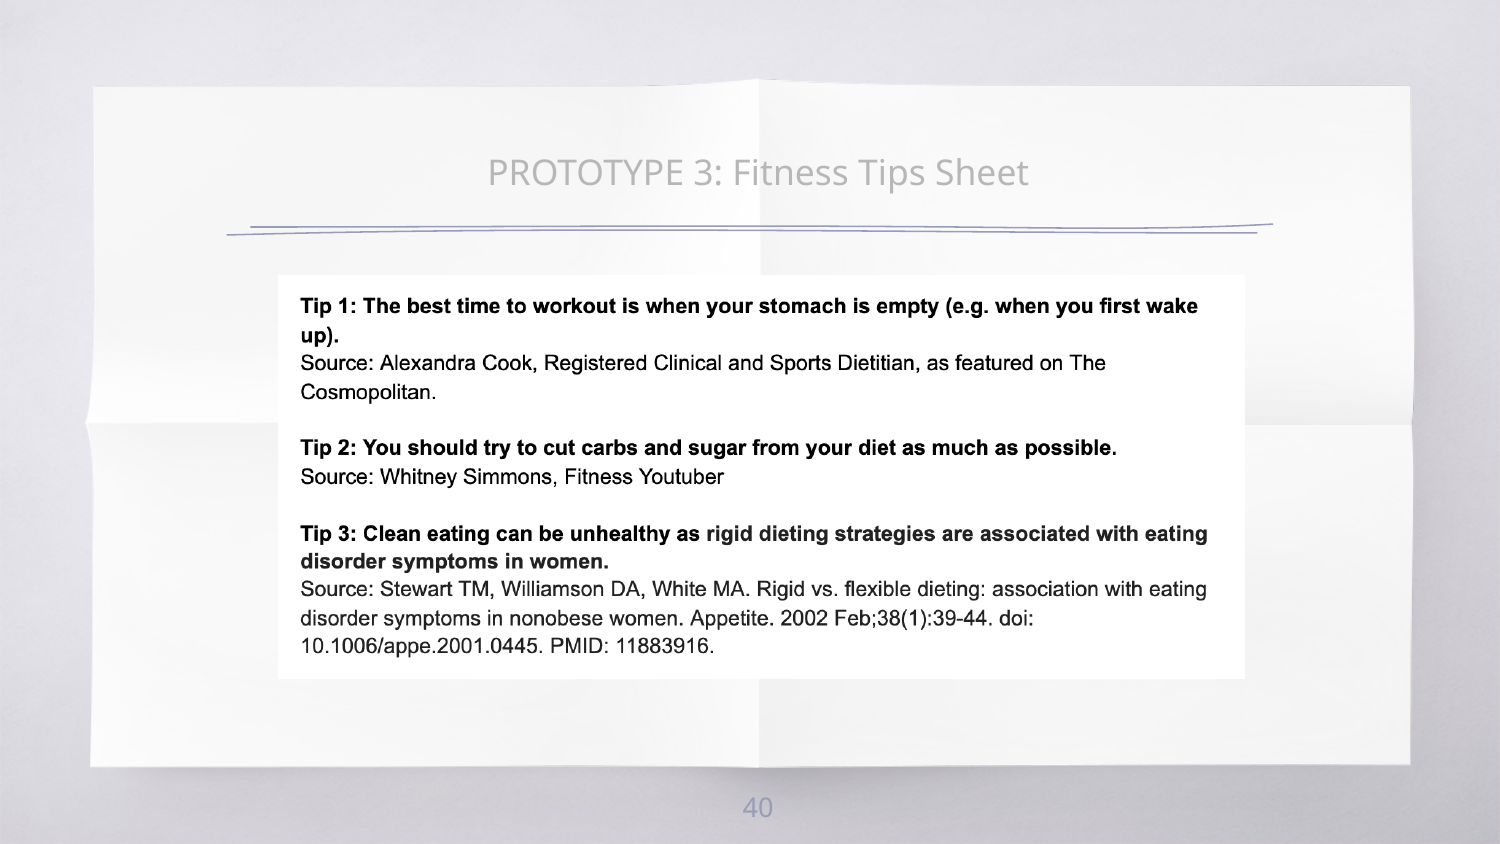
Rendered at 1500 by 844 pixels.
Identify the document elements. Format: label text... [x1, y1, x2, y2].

text_box [250, 224, 1274, 229]
slide_number 40 [713, 775, 804, 825]
text_box [226, 230, 1258, 235]
picture [0, 0, 1500, 844]
text_box PROTOTYPE 3: Fitness Tips Sheet [172, 134, 1344, 208]
